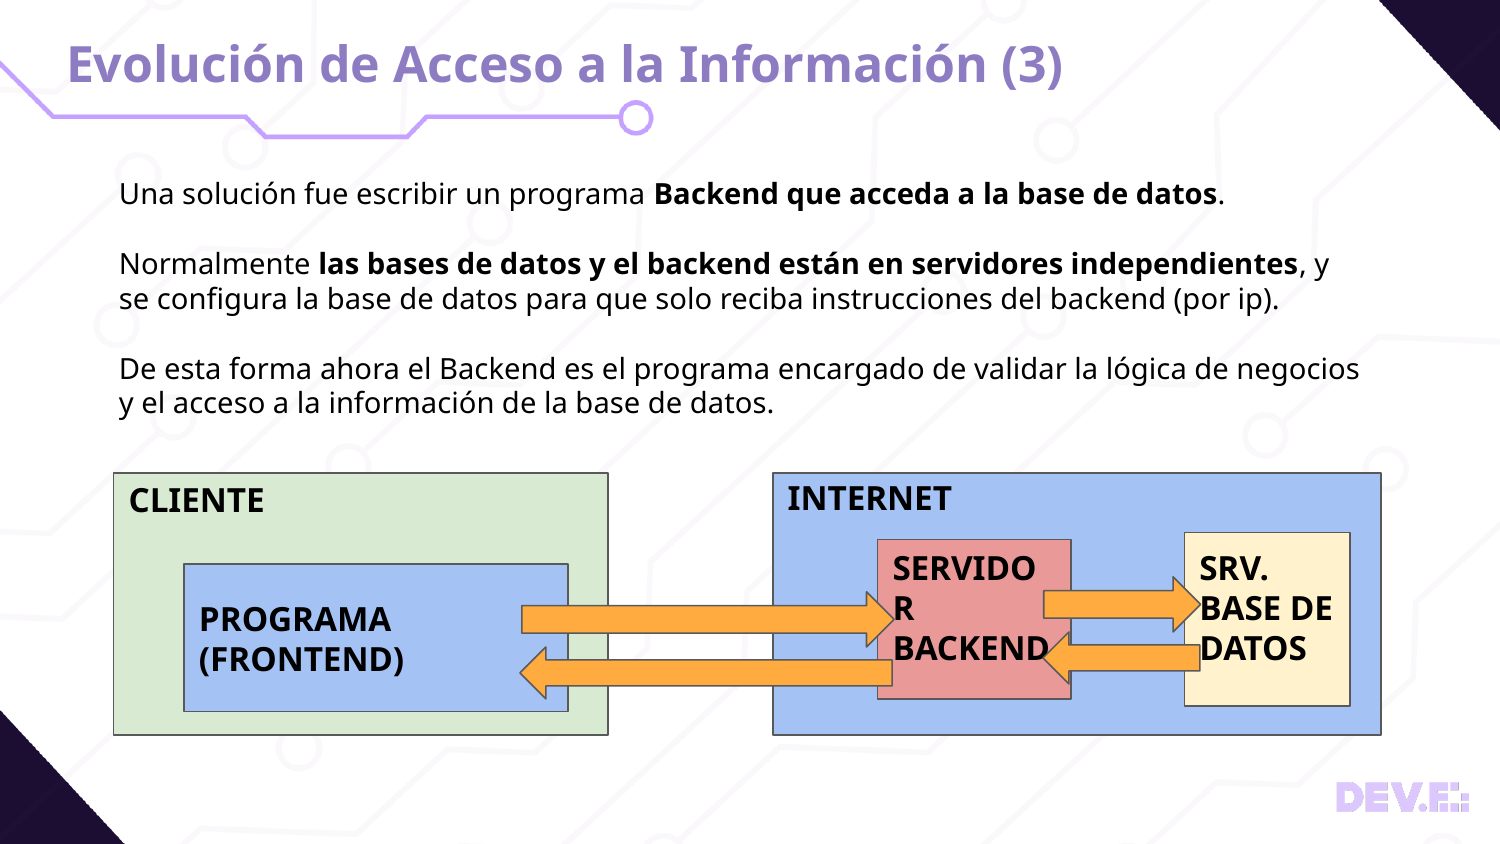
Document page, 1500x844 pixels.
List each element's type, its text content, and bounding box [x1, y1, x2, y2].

text_box Una solución fue escribir un programa Backend que acceda a la base de datos. Normalmente las bases de datos y el backend están en servidores independientes, y se configura la base de datos para que solo reciba instrucciones del backend (por ip). De esta forma ahora el Backend es el programa encargado de validar la lógica de negocios y el acceso a la información de la base de datos. [103, 160, 1382, 435]
text_box SRV. BASE DE DATOS [1184, 532, 1351, 707]
picture [0, 0, 1500, 844]
text_box SERVIDOR BACKEND [877, 539, 1071, 700]
text_box [519, 646, 893, 699]
text_box [521, 591, 895, 647]
text_box PROGRAMA (FRONTEND) [183, 563, 568, 712]
title Evolución de Acceso a la Información (3) [51, 17, 1449, 112]
text_box INTERNET [772, 473, 1382, 735]
text_box [1043, 576, 1201, 632]
text_box CLIENTE [113, 473, 608, 735]
text_box [1042, 631, 1200, 684]
